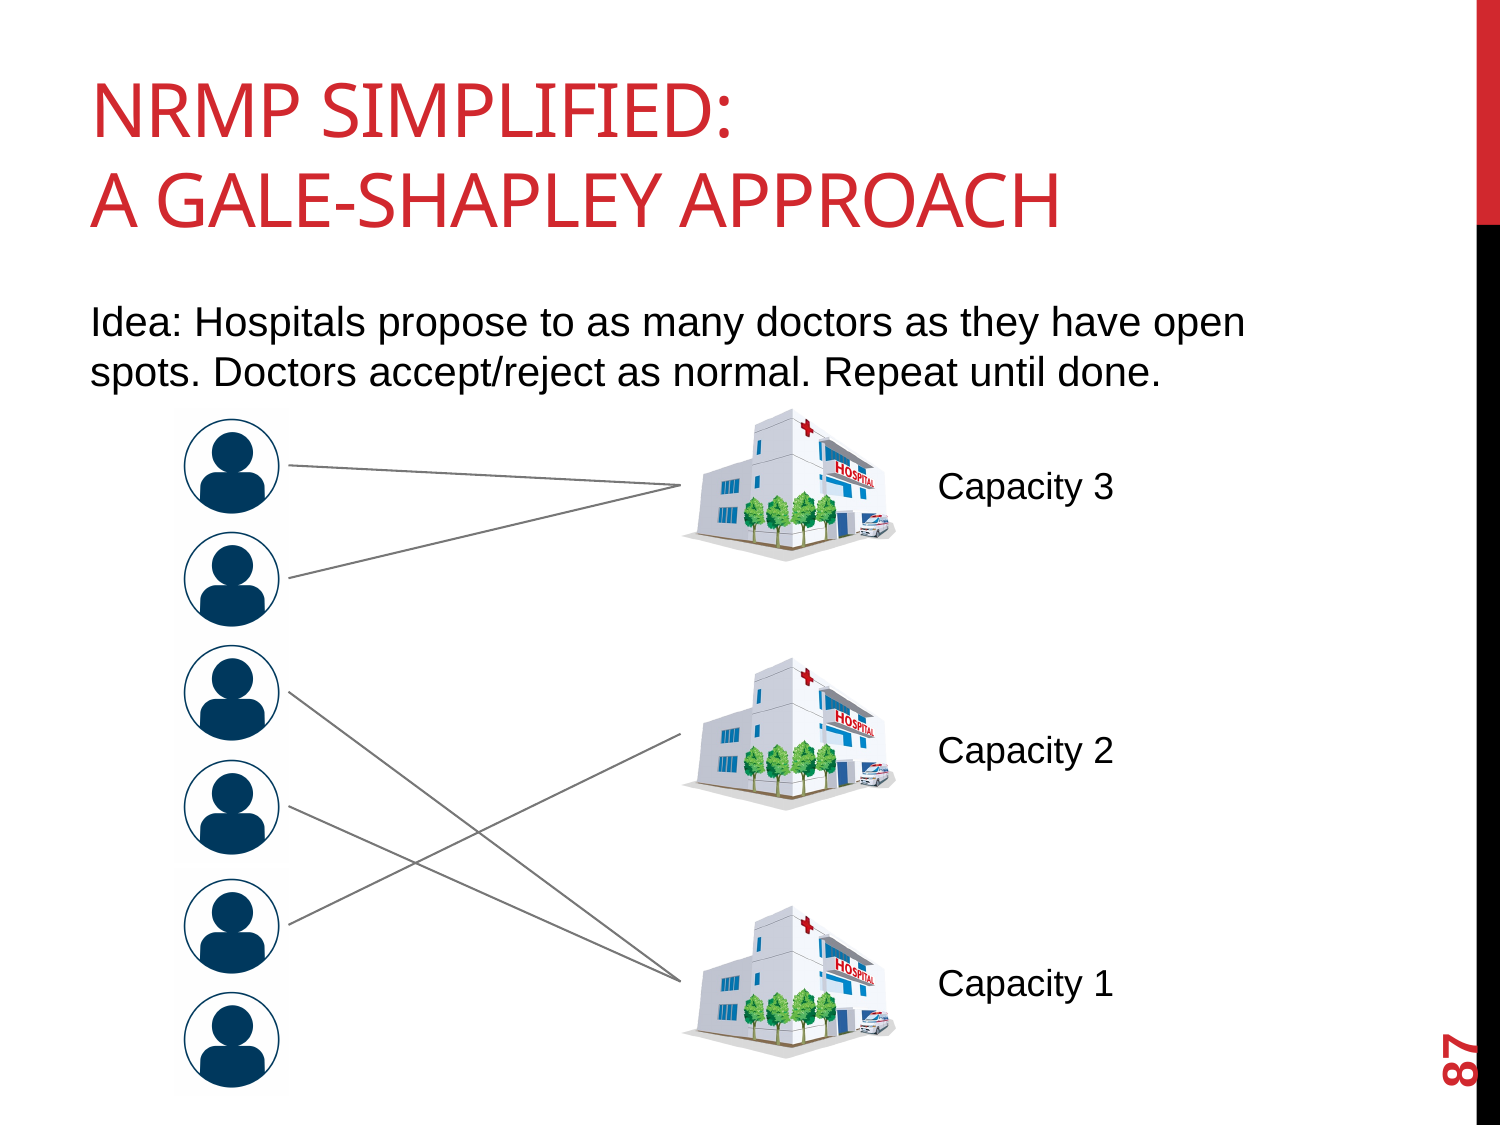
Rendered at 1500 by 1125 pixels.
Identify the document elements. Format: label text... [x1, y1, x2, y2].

text_box Capacity 2 [922, 718, 1165, 778]
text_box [288, 484, 682, 579]
list Idea: Hospitals propose to as many doctors as they have open spots. Doctors accept/reject as normal. Repeat until done. [75, 287, 1325, 409]
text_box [288, 691, 682, 983]
slide_number 87 [1427, 887, 1488, 1104]
picture [174, 867, 290, 1096]
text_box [288, 464, 682, 482]
text_box Capacity 3 [922, 454, 1165, 515]
picture [680, 408, 899, 563]
picture [680, 904, 899, 1059]
picture [174, 408, 290, 864]
text_box Capacity 1 [922, 951, 1165, 1012]
picture [680, 656, 899, 811]
title NRMP Simplified: A Gale-Shapley Approach [75, 25, 1262, 250]
